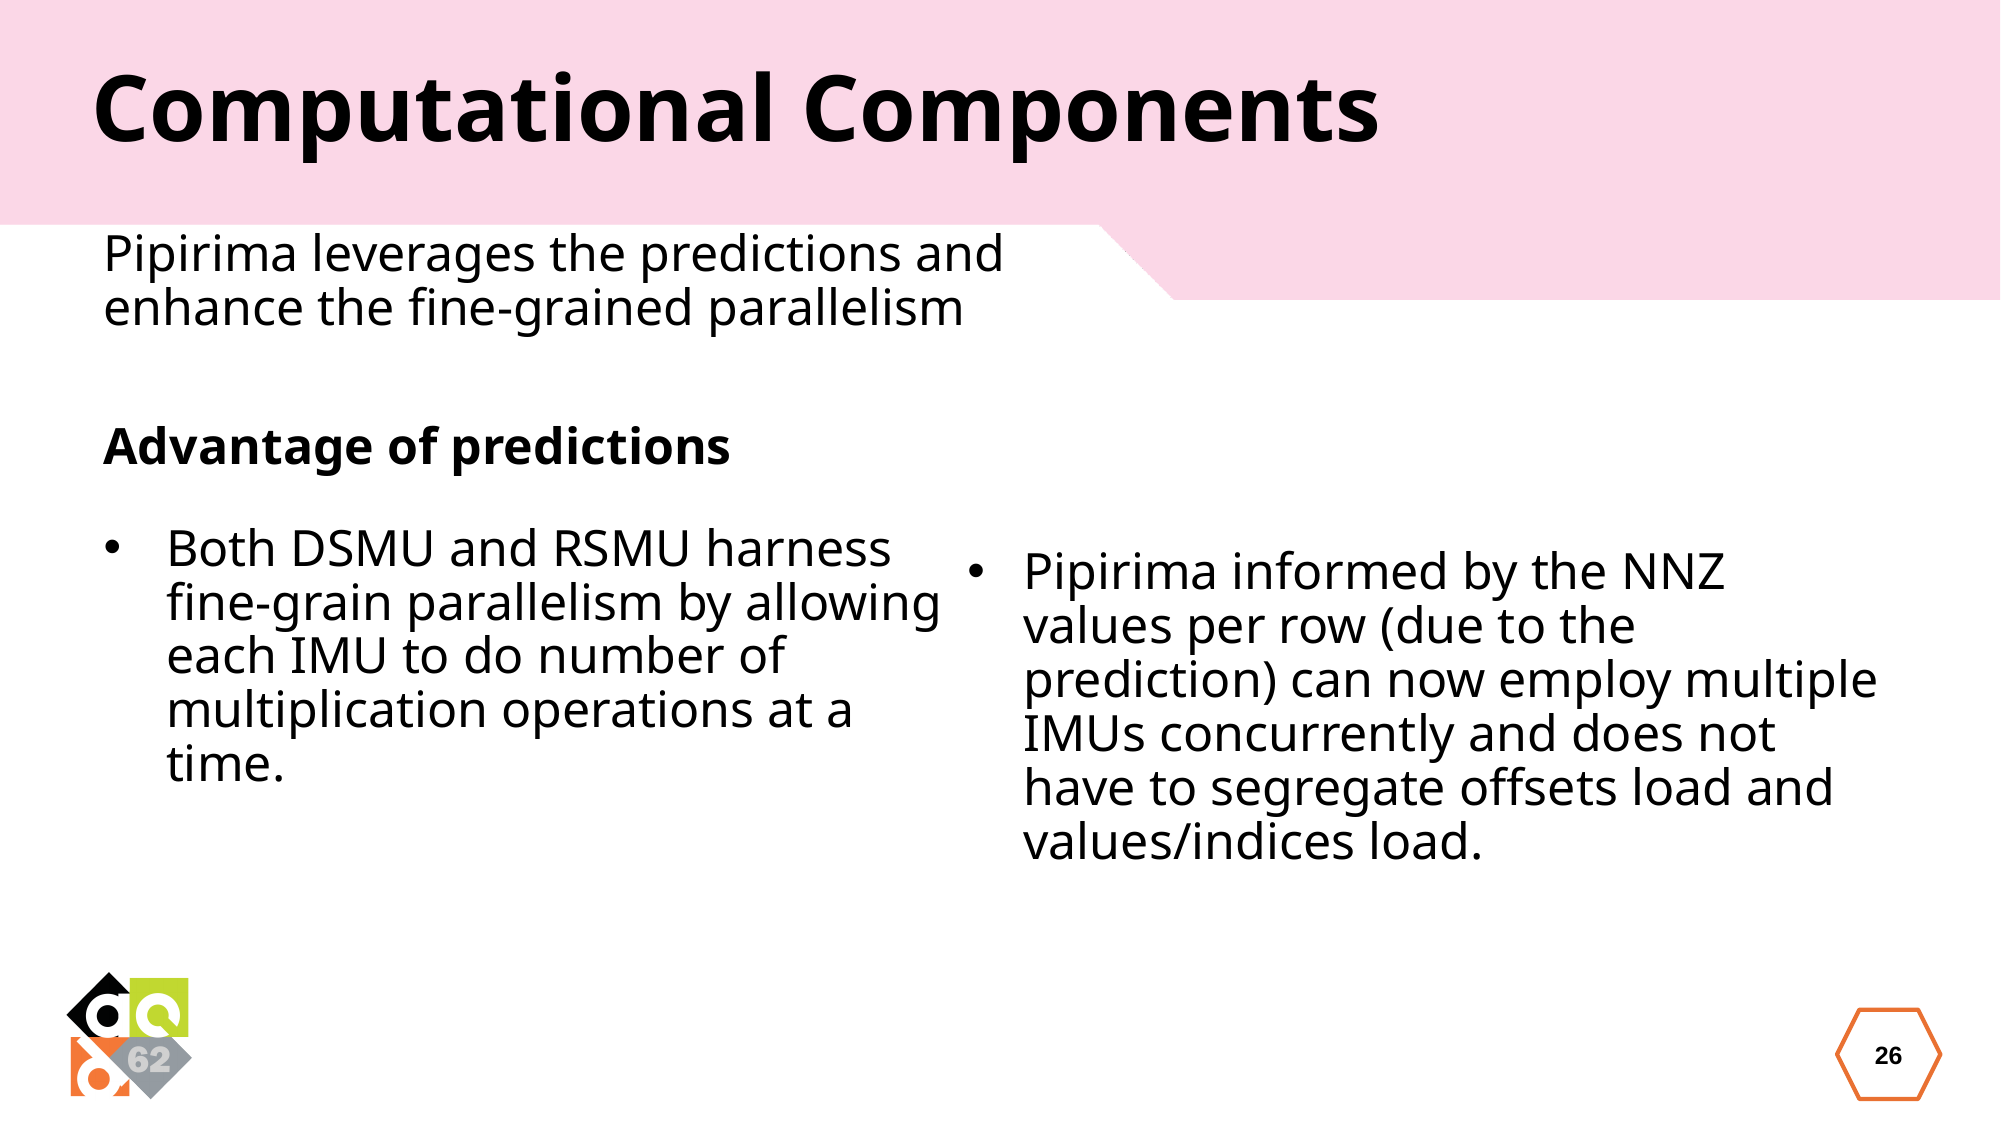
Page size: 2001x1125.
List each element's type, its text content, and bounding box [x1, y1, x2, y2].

text_box Pipirima informed by the NNZ values per row (due to the prediction) can now employ multiple IMUs concurrently and does not have to segregate offsets load and values/indices load. [940, 539, 1902, 878]
text_box Pipirima leverages the predictions and enhance the fine-grained parallelism [75, 220, 1105, 388]
picture [0, 0, 2001, 300]
text_box Advantage of predictions [75, 414, 1105, 504]
text_box 26 [1837, 1009, 1941, 1099]
picture [41, 948, 218, 1125]
title Computational Components [76, 3, 1941, 221]
